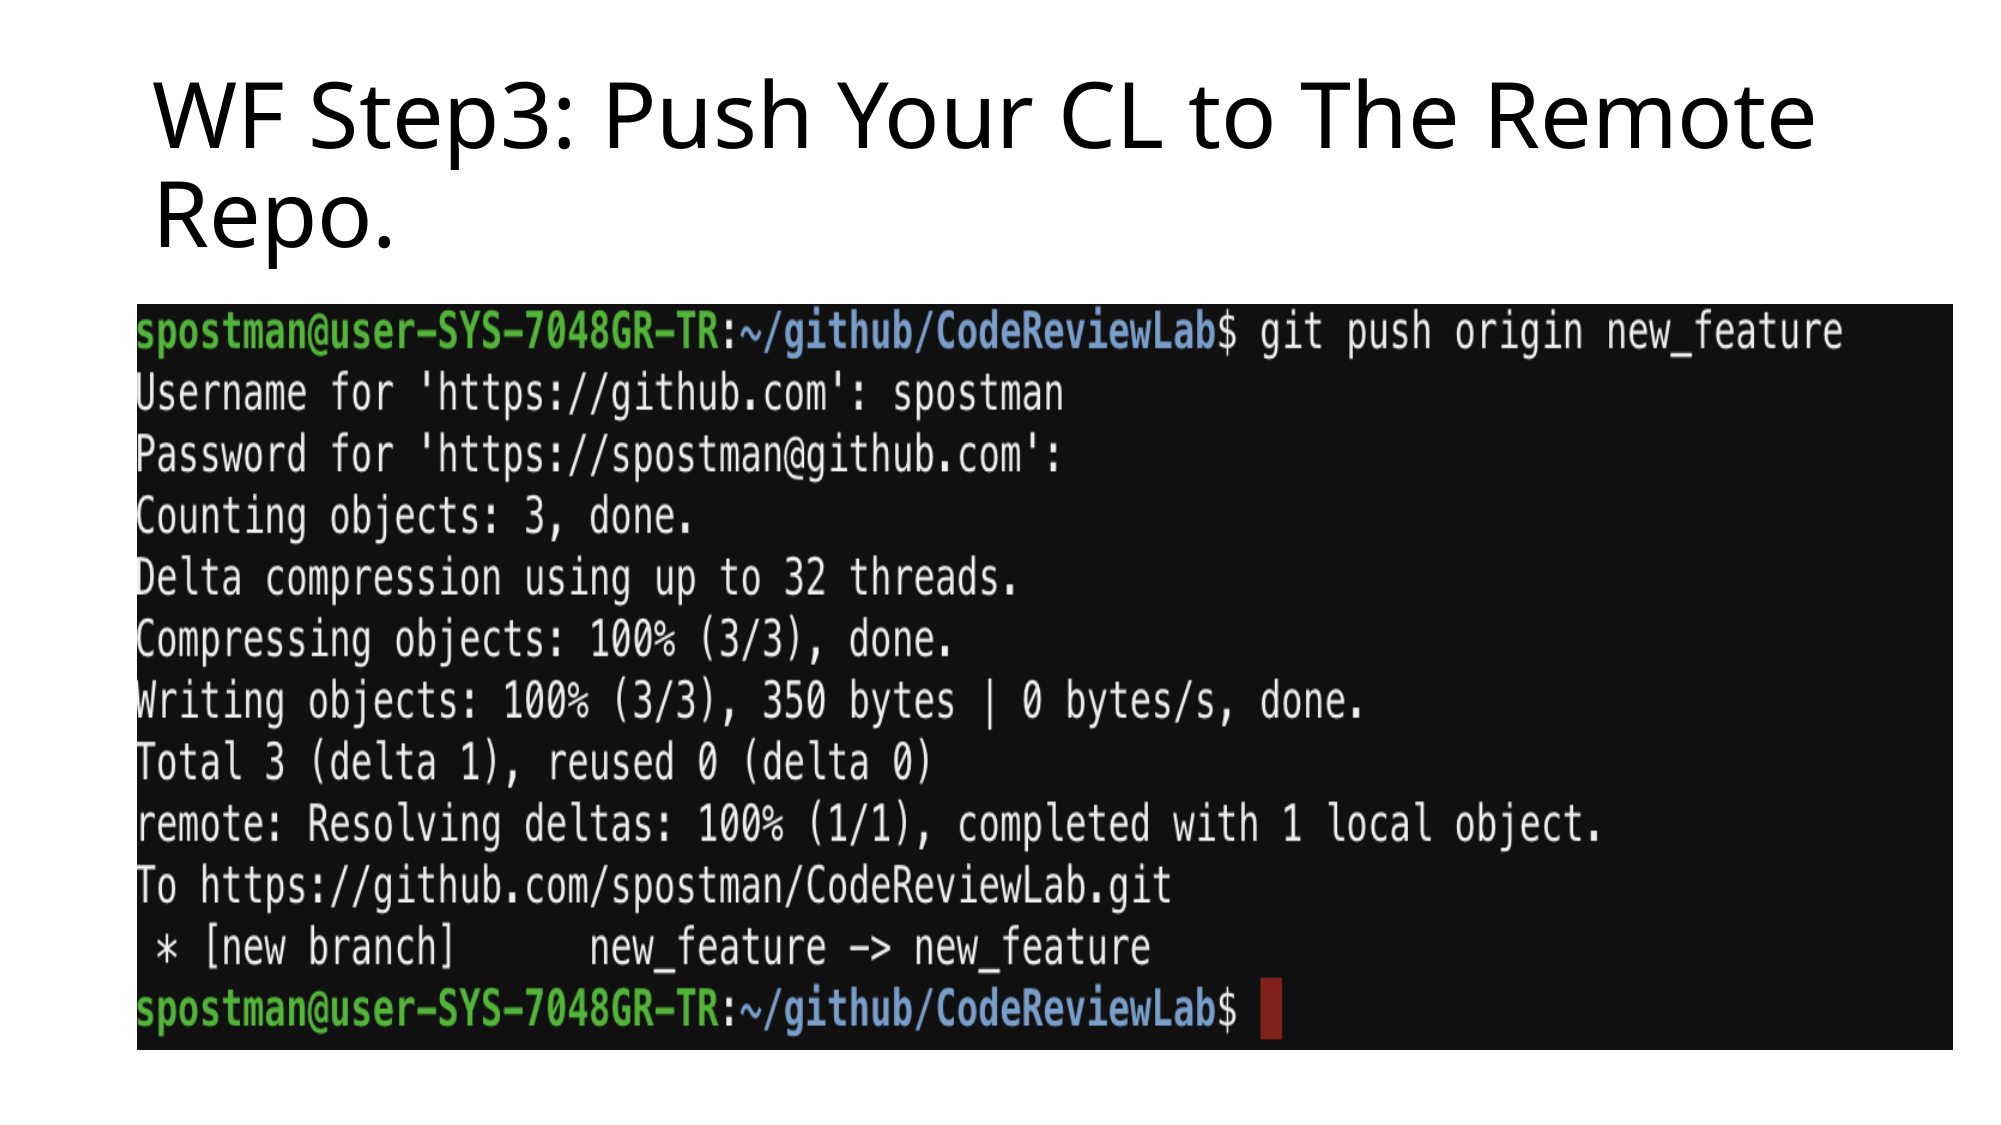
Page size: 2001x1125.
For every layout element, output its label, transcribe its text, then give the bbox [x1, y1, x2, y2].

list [137, 304, 1953, 1050]
title WF Step3: Push Your CL to The Remote Repo. [137, 59, 1863, 278]
